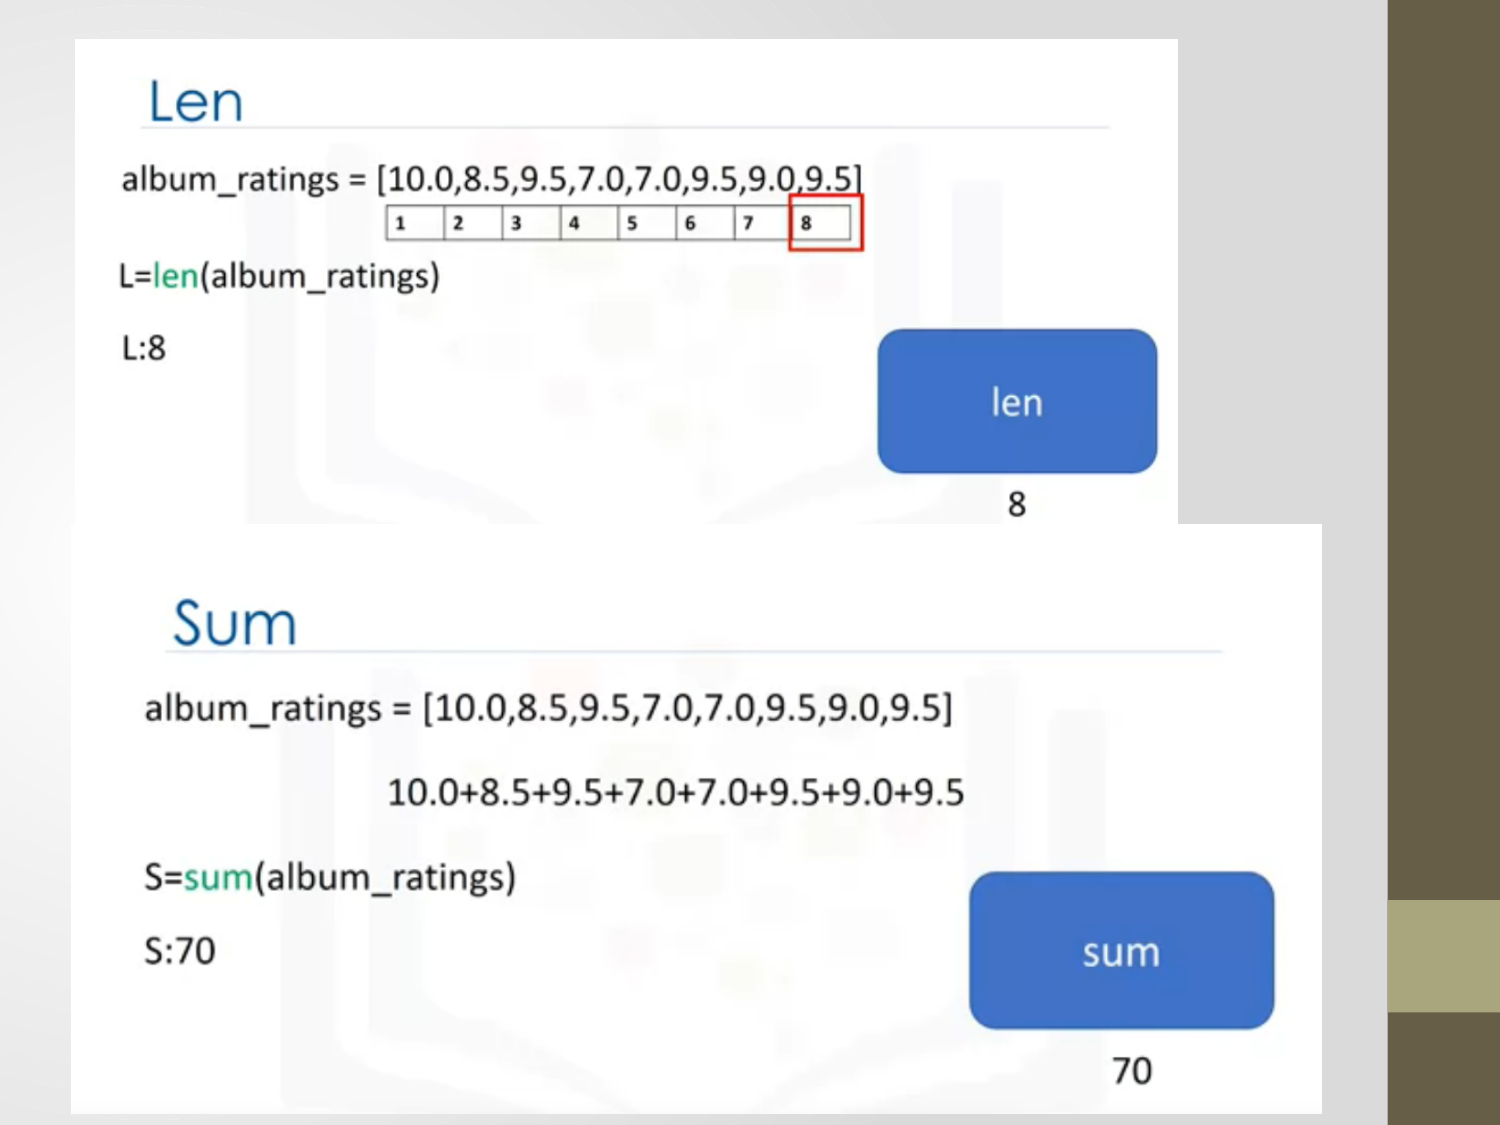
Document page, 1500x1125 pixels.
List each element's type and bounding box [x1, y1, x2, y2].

list [71, 524, 1323, 1115]
picture [74, 39, 1178, 524]
